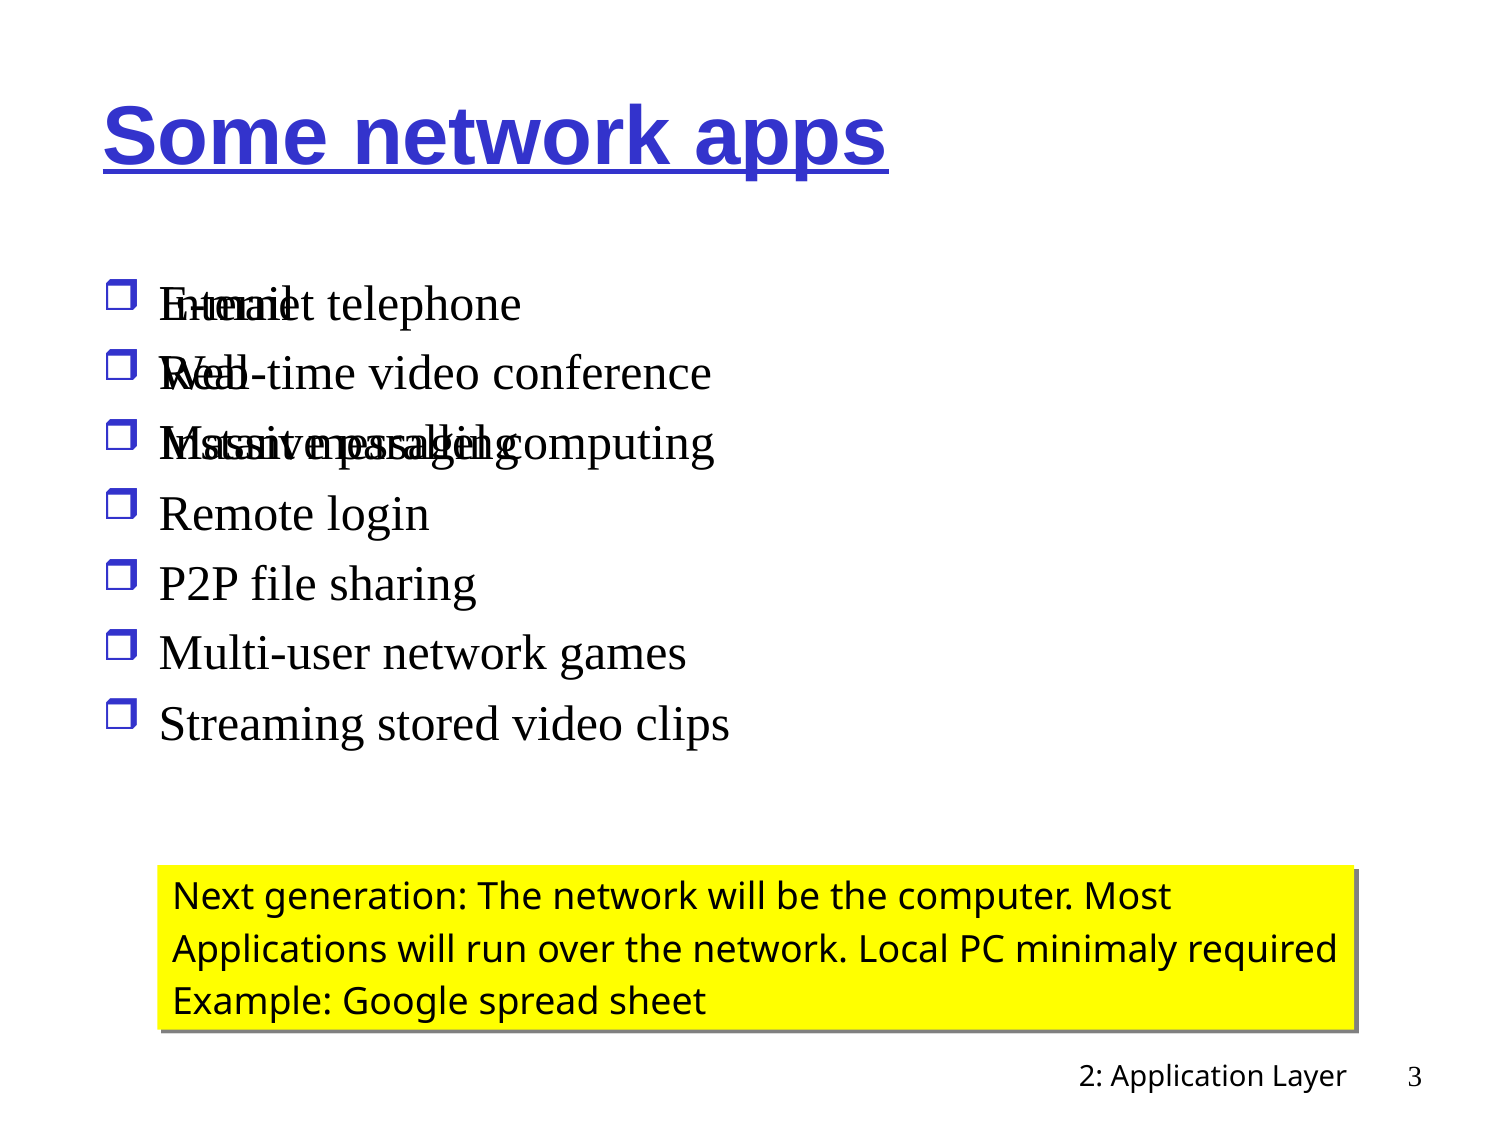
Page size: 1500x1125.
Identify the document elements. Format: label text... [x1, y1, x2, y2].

list Internet telephone Real-time video conference Massive parallel computing [87, 262, 1363, 1025]
title Some network apps [87, 37, 1363, 225]
footer 2: Application Layer [887, 1049, 1362, 1125]
text_box Next generation: The network will be the computer. Most Applications will run over the network. Local PC minimaly required Example: Google spread sheet [157, 865, 1355, 1030]
slide_number 3 [1362, 1049, 1438, 1125]
